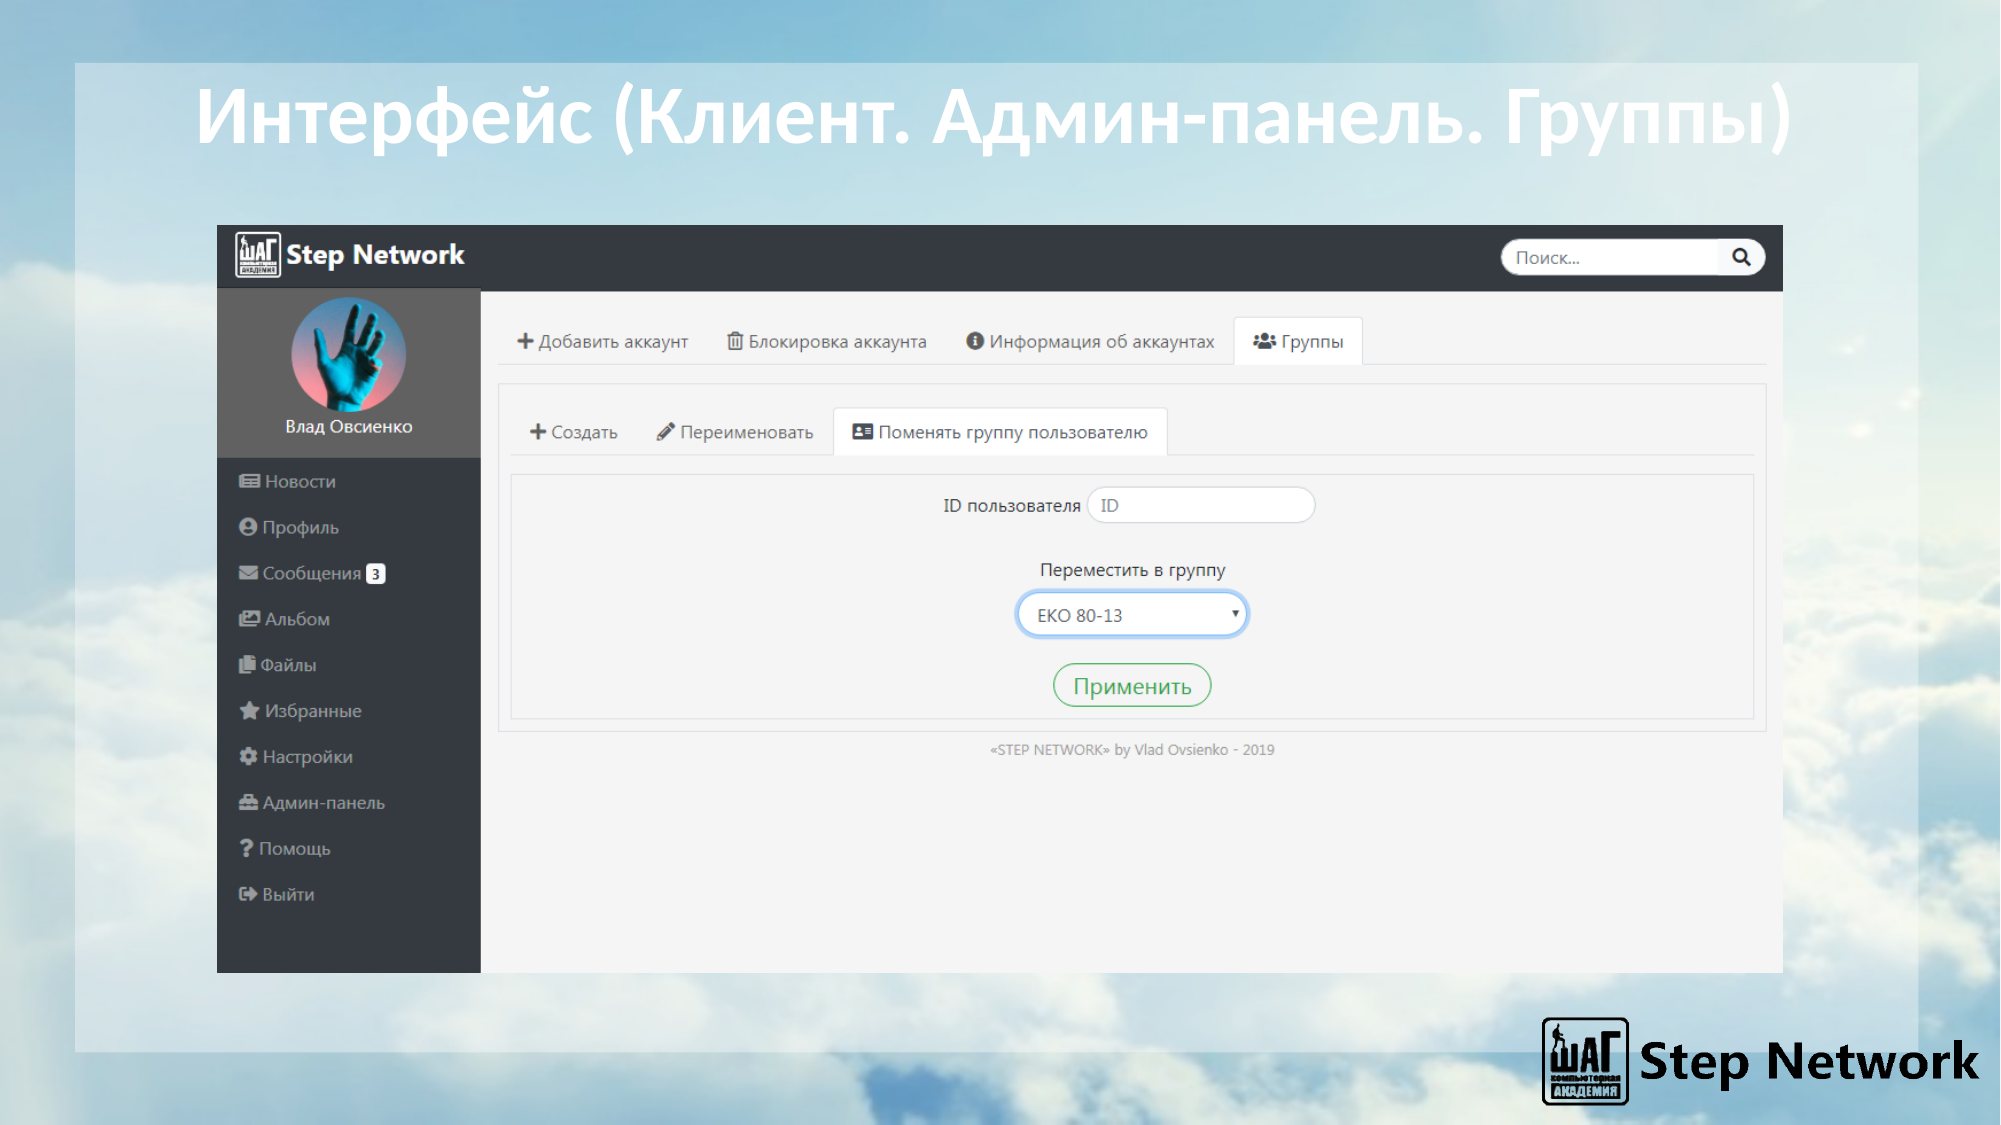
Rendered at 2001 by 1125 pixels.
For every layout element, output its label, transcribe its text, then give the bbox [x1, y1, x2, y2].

picture [0, 0, 2001, 1125]
text_box [74, 62, 1919, 1053]
text_box Интерфейс (Клиент. Админ-панель. Группы) [134, 53, 1857, 168]
